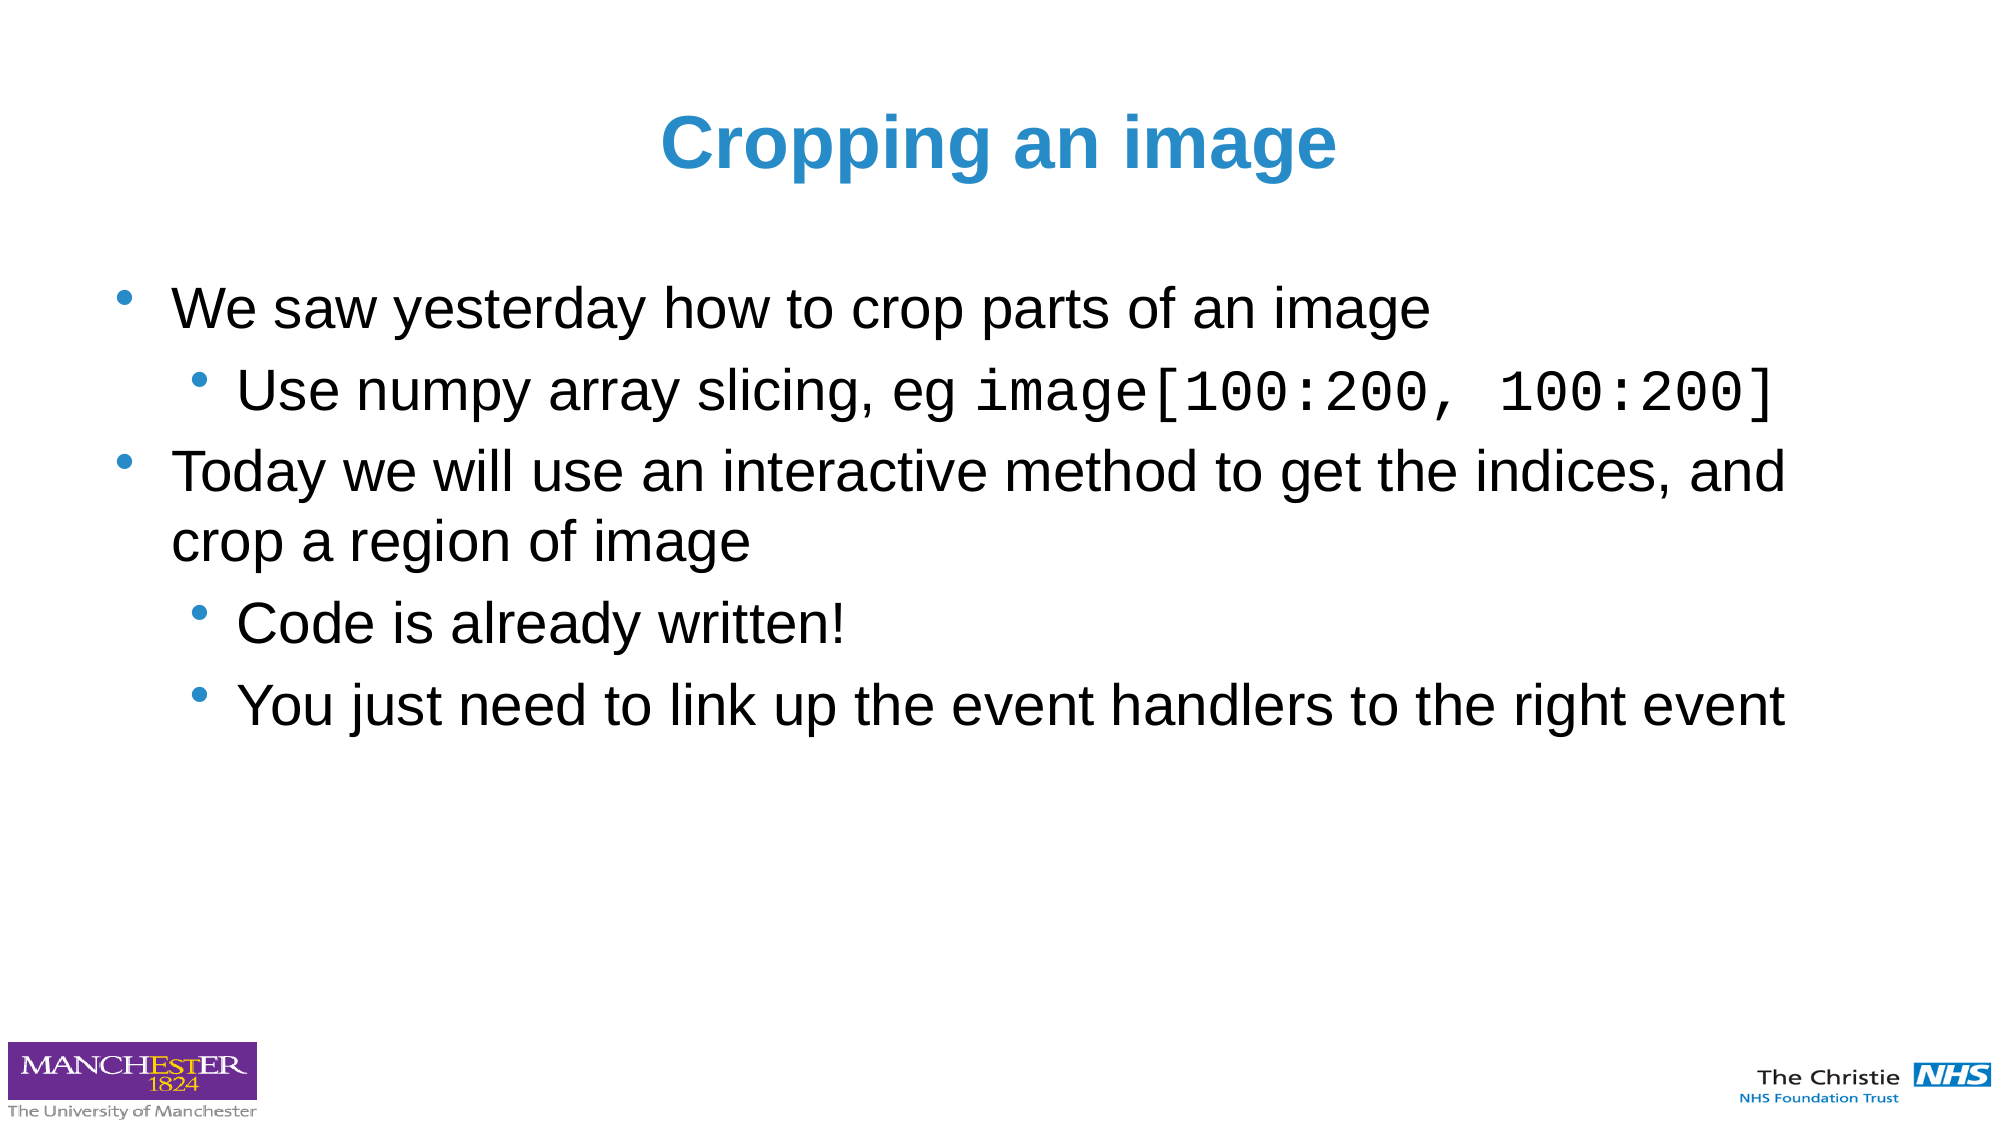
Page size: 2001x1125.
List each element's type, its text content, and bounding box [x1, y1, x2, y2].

picture [1726, 1054, 1992, 1117]
title Cropping an image [99, 45, 1900, 233]
picture [8, 1042, 257, 1120]
list We saw yesterday how to crop parts of an image Use numpy array slicing, eg image[100:200, 100:200] Today we will use an interactive method to get the indices, and crop a region of image Code is already written! You just need to link up the event handlers to the right event [99, 262, 1900, 1005]
